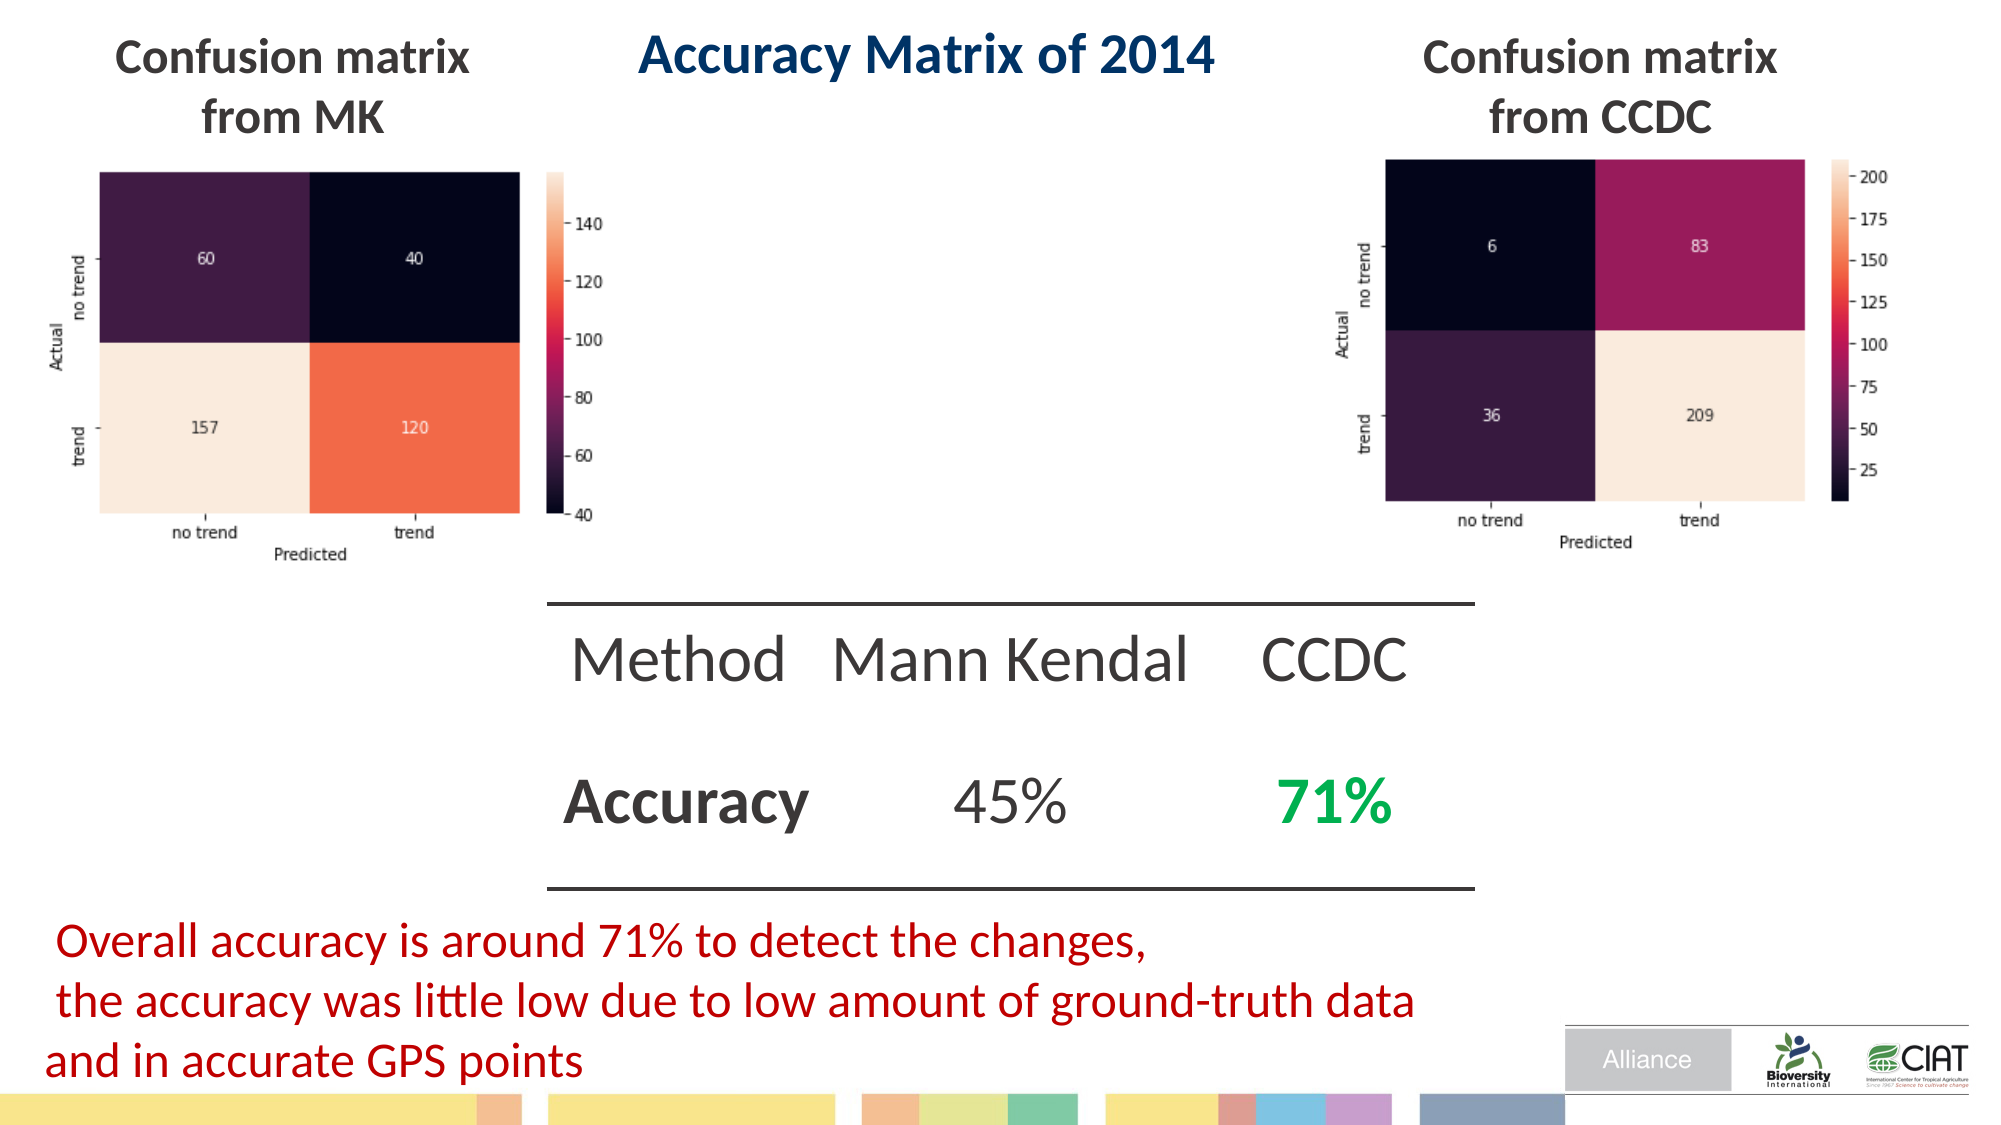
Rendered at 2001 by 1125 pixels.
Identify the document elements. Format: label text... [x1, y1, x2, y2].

table_header Mann Kendal [827, 606, 1195, 724]
table_cell 45% [827, 724, 1195, 887]
picture [0, 0, 2000, 1125]
table_cell Accuracy [547, 724, 827, 887]
table_cell 71% [1195, 724, 1475, 887]
table_header Method [547, 606, 827, 724]
text_box Overall accuracy is around 71% to detect the changes, the accuracy was little low due to low amount of ground-truth data and in accurate GPS points [29, 899, 1559, 1095]
text_box Confusion matrix from CCDC [1401, 16, 1800, 152]
title Accuracy Matrix of 2014 [610, 16, 1369, 130]
table_header CCDC [1195, 606, 1475, 724]
text_box Confusion matrix from MK [93, 16, 493, 152]
